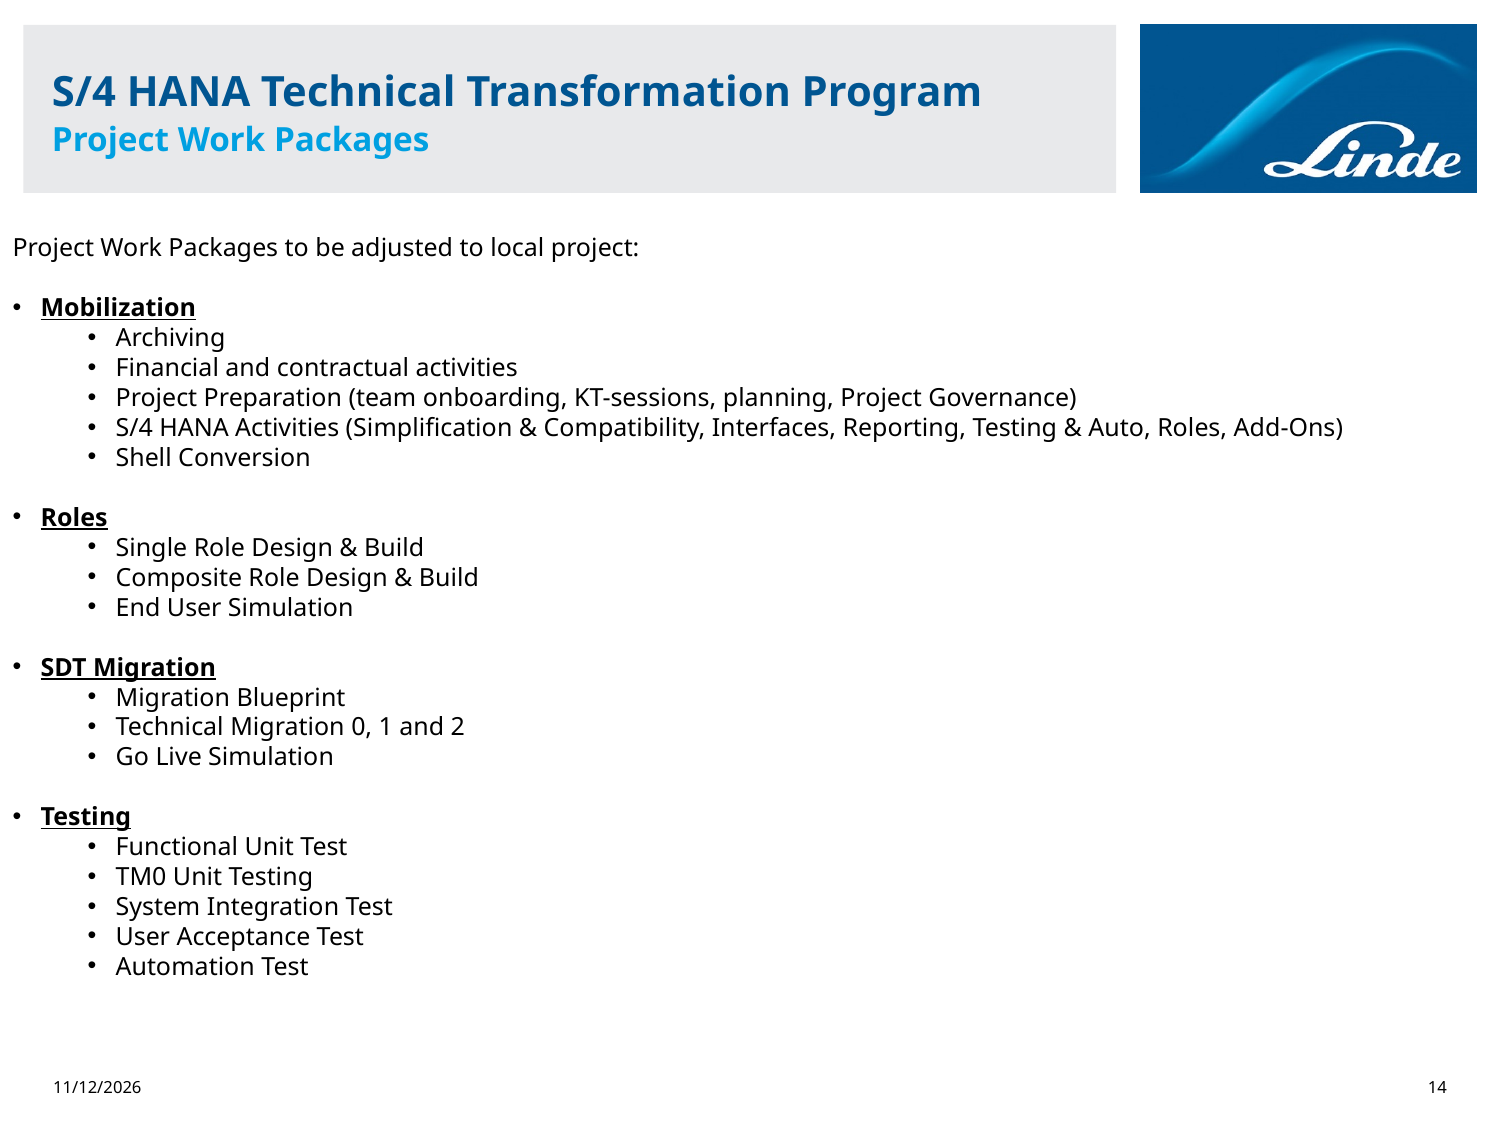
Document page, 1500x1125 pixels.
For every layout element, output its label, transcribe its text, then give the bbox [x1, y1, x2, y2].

picture [1140, 24, 1477, 193]
text_box Project Work Packages to be adjusted to local project: Mobilization Archiving Financial and contractual activities Project Preparation (team onboarding, KT-sessions, planning, Project Governance) S/4 HANA Activities (Simplification & Compatibility, Interfaces, Reporting, Testing & Auto, Roles, Add-Ons) Shell Conversion Roles Single Role Design & Build Composite Role Design & Build End User Simulation SDT Migration Migration Blueprint Technical Migration 0, 1 and 2 Go Live Simulation Testing Functional Unit Test TM0 Unit Testing System Integration Test User Acceptance Test Automation Test [0, 224, 1360, 988]
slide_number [53, 1058, 172, 1100]
title S/4 HANA Technical Transformation Program Project Work Packages [23, 24, 1117, 193]
